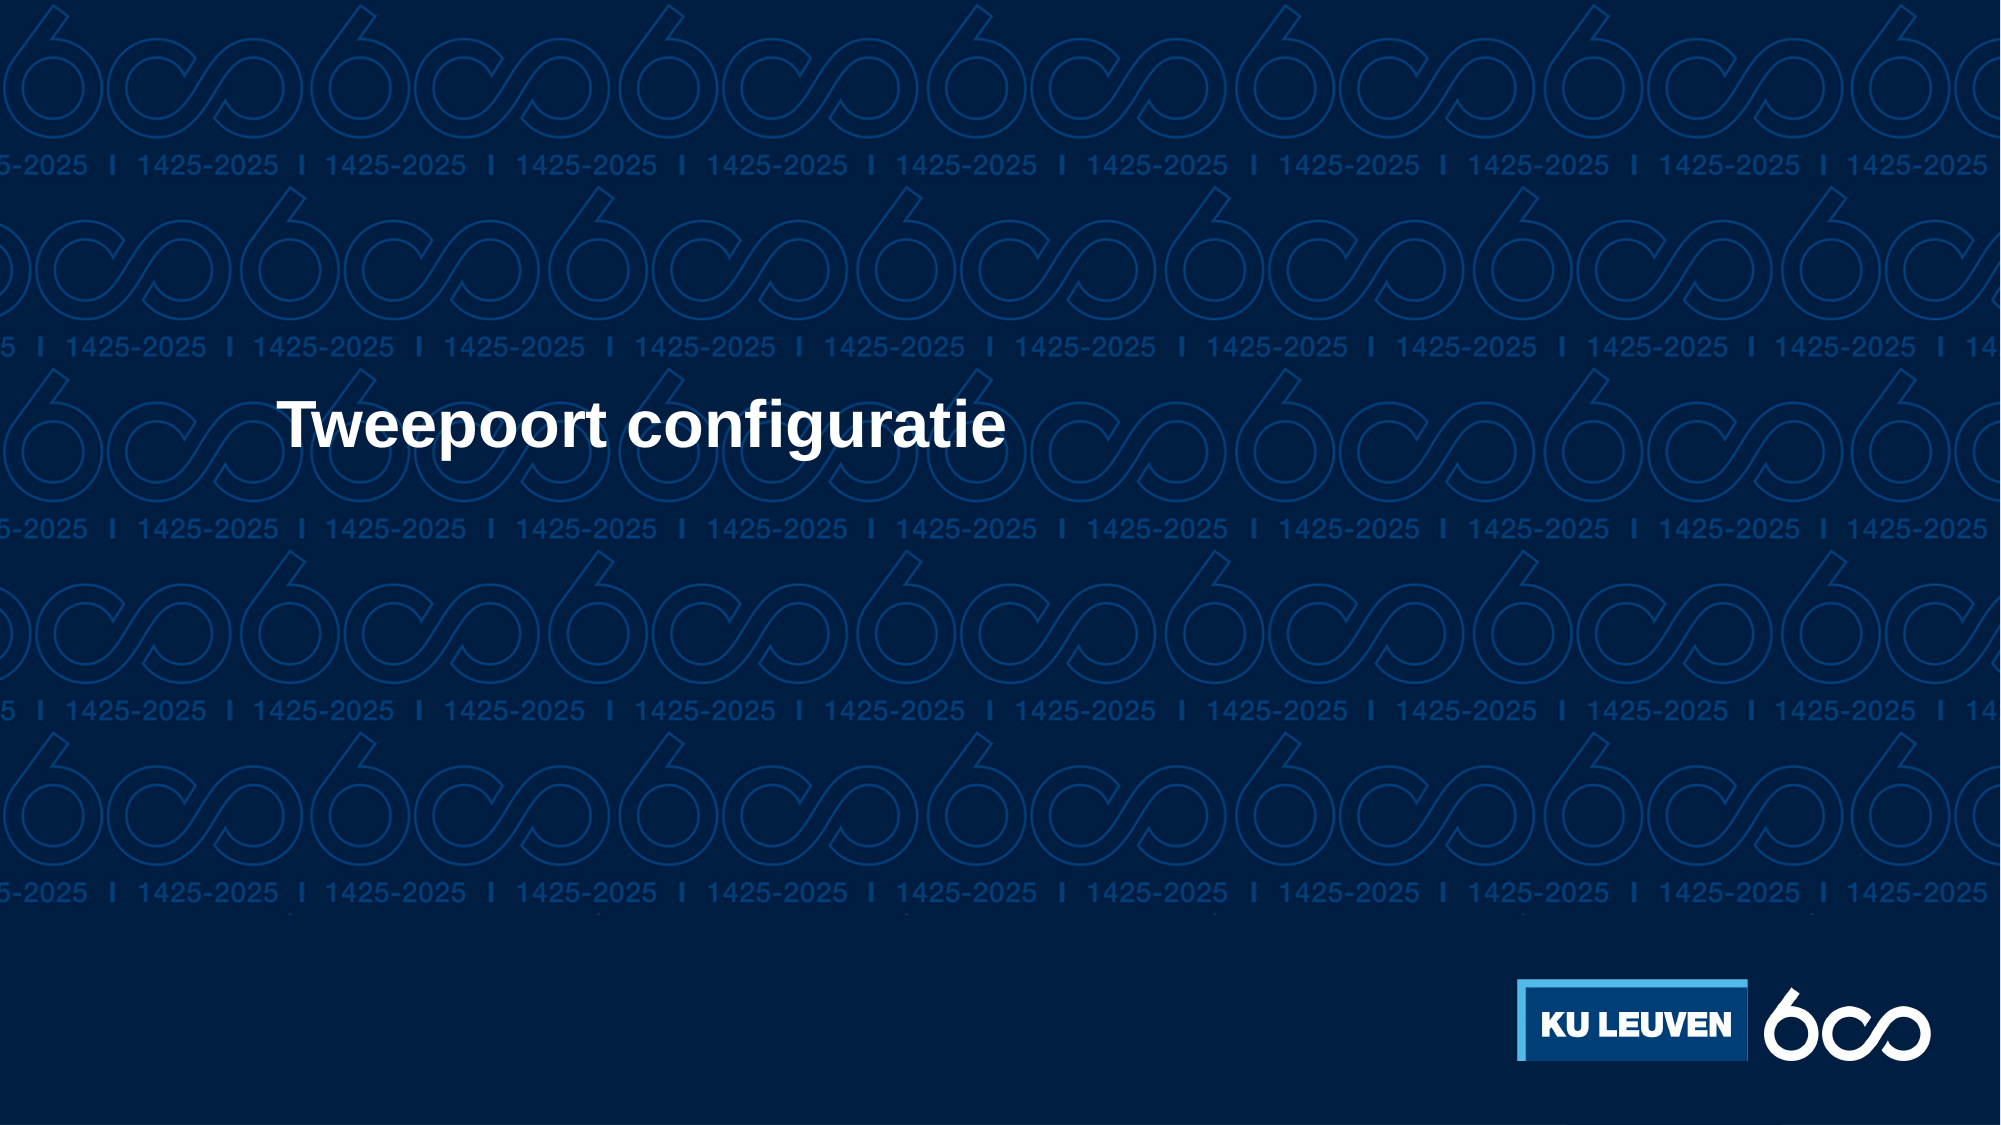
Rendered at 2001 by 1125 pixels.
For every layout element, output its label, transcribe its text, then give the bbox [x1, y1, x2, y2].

picture [0, 0, 2001, 1125]
title Tweepoort configuratie [276, 147, 1906, 705]
